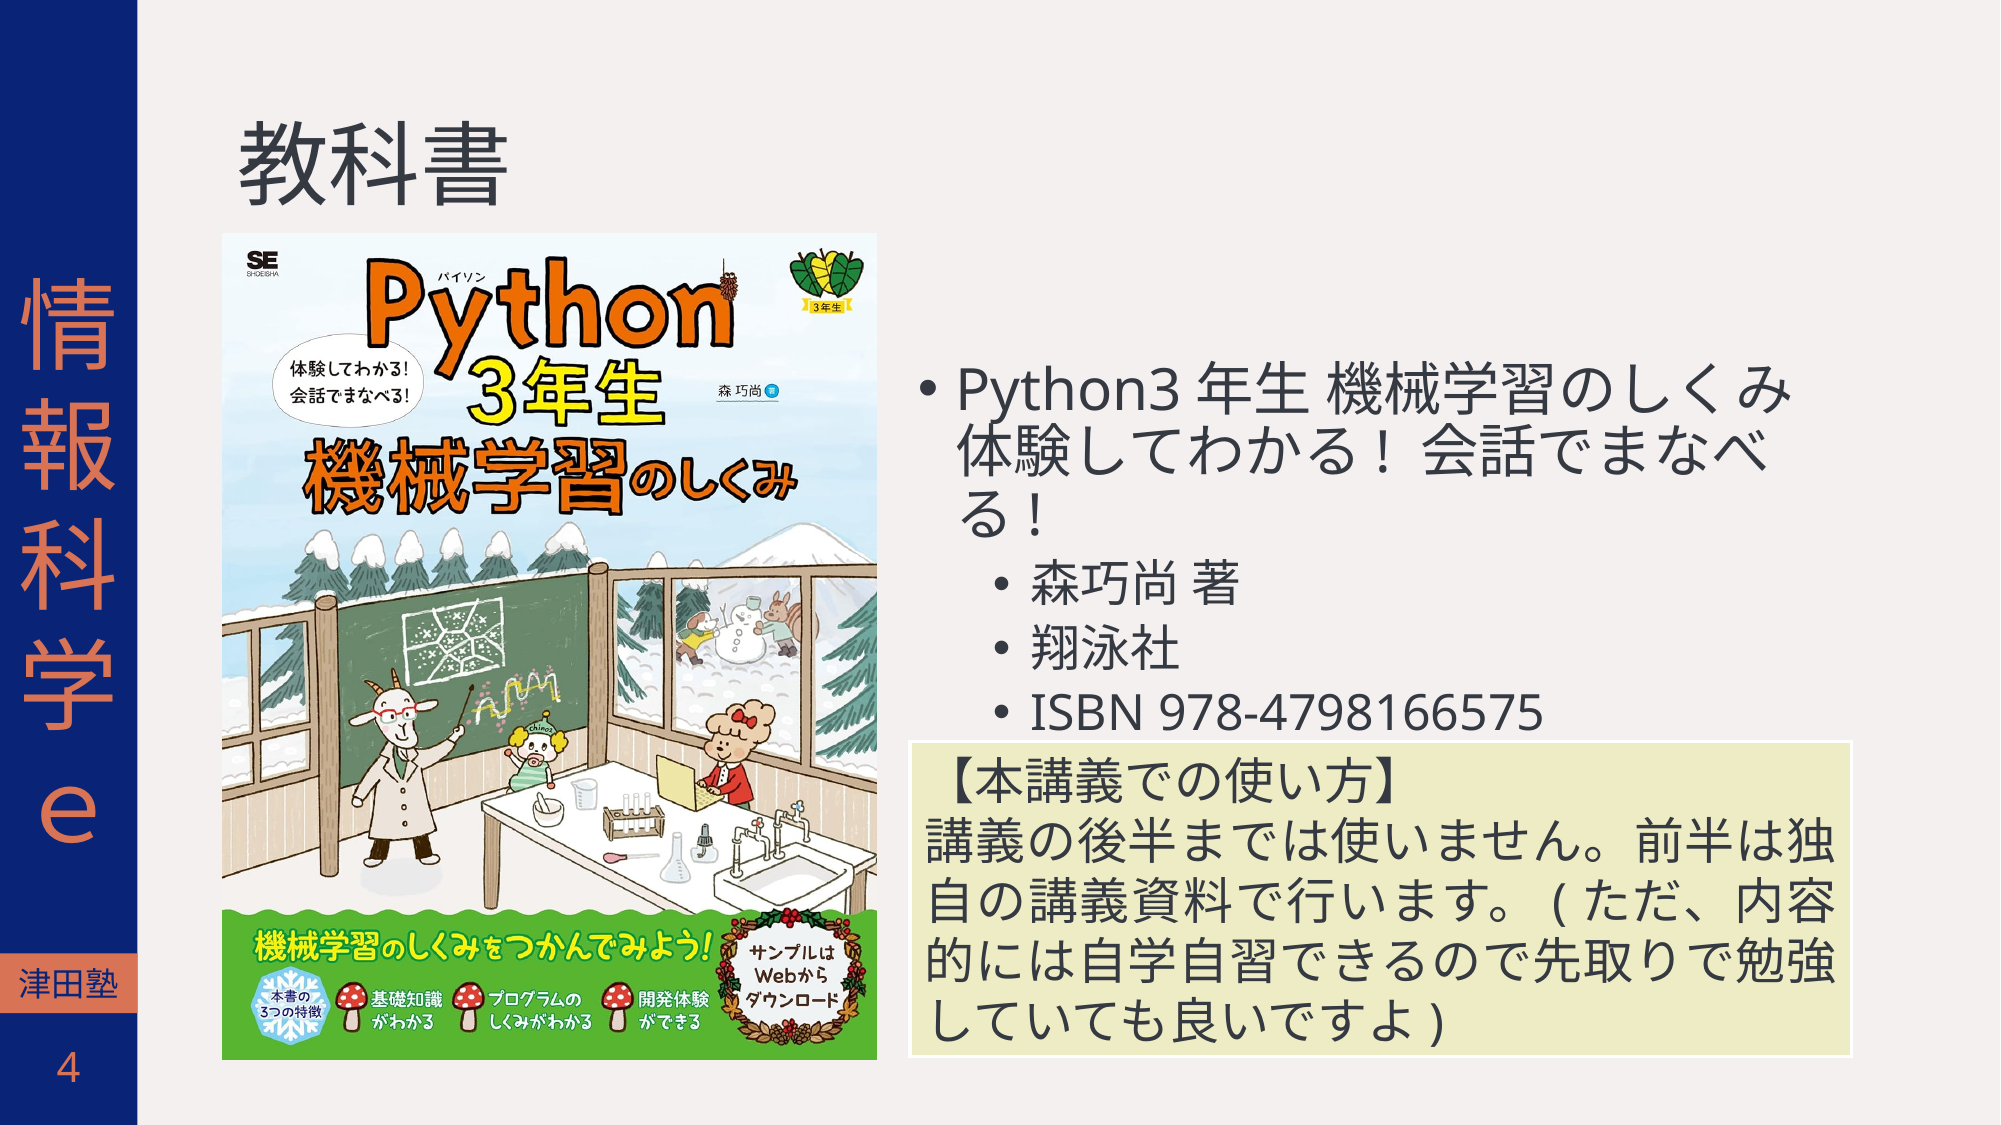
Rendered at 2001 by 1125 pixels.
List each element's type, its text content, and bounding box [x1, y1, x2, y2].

slide_number 4 [0, 1013, 138, 1125]
footer 情報科学ｅ [0, 0, 138, 953]
list Python3年生 機械学習のしくみ 体験してわかる! 会話でまなべる! 森巧尚 著 翔泳社 ISBN 978-4798166575 [903, 352, 1863, 1014]
picture [222, 233, 877, 1060]
slide_number 津田塾 [0, 953, 138, 1013]
text_box 【本講義での使い方】 講義の後半までは使いません。前半は独自の講義資料で行います。(ただ、内容的には自学自習できるので先取りで勉強していても良いですよ) [908, 740, 1853, 1058]
title 教科書 [222, 59, 1863, 278]
